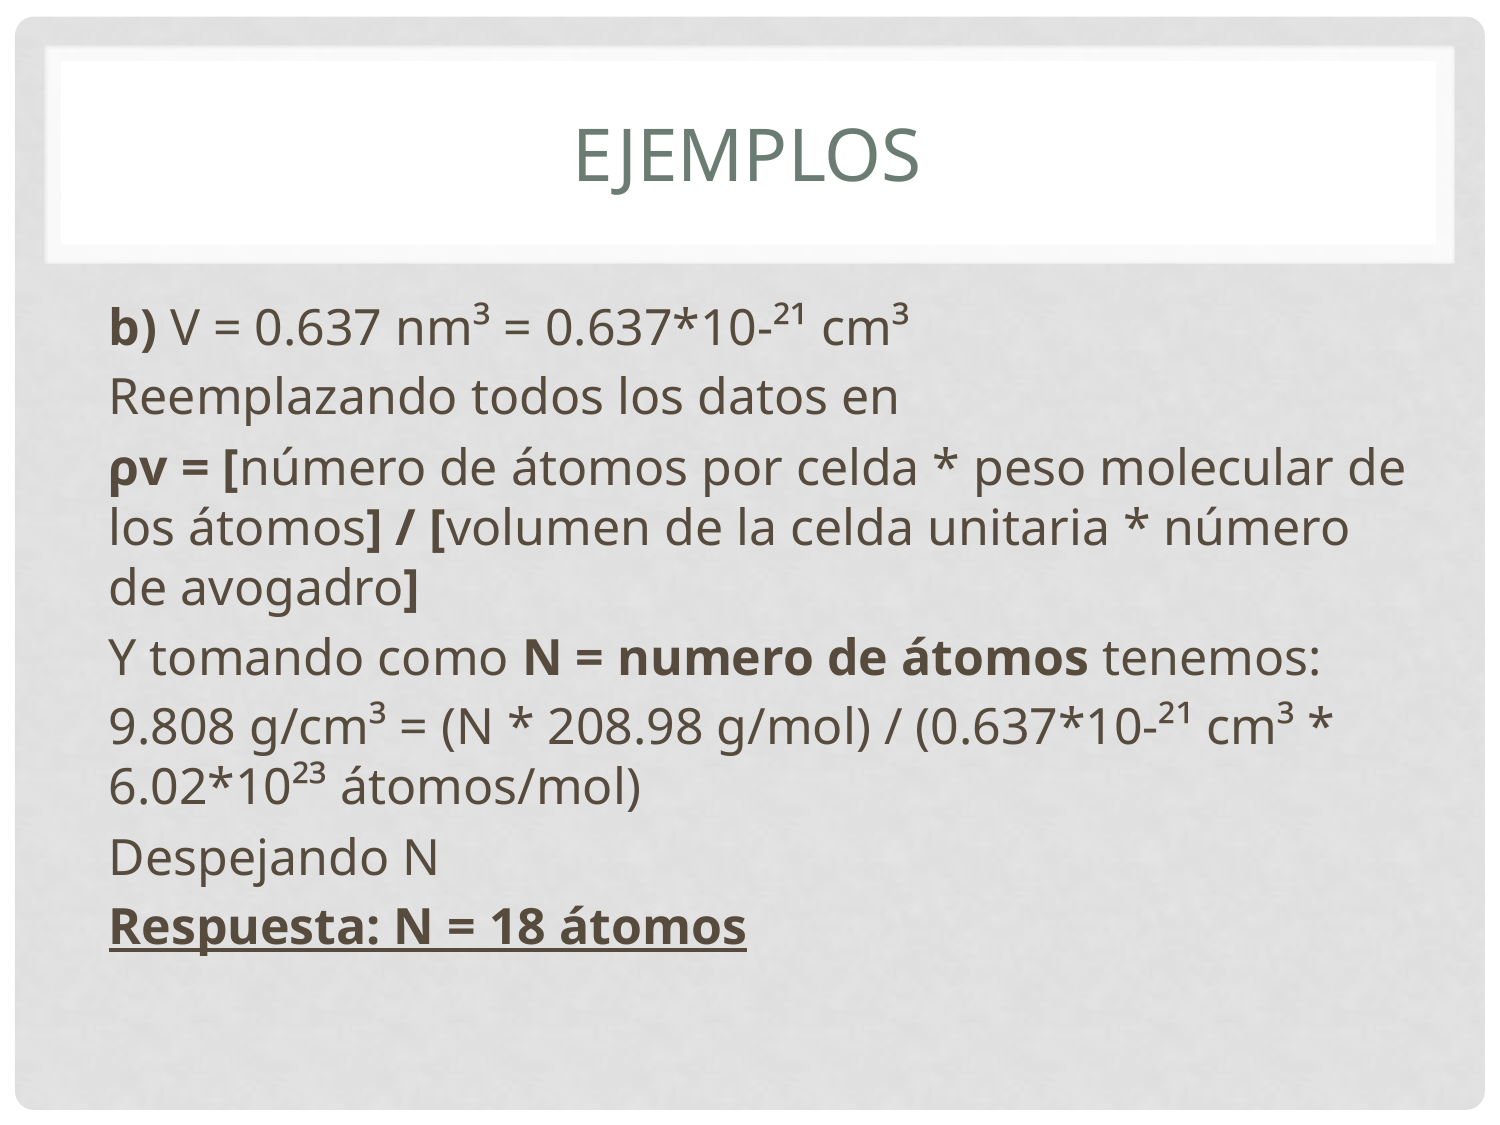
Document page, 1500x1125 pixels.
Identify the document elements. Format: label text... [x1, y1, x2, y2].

list b) V = 0.637 nm³ = 0.637*10-²¹ cm³ Reemplazando todos los datos en ρv = [número de átomos por celda * peso molecular de los átomos] / [volumen de la celda unitaria * número de avogadro] Y tomando como N = numero de átomos tenemos: 9.808 g/cm³ = (N * 208.98 g/mol) / (0.637*10-²¹ cm³ * 6.02*10²³ átomos/mol) Despejando N Respuesta: N = 18 átomos [75, 287, 1425, 1005]
title Ejemplos [69, 66, 1425, 238]
